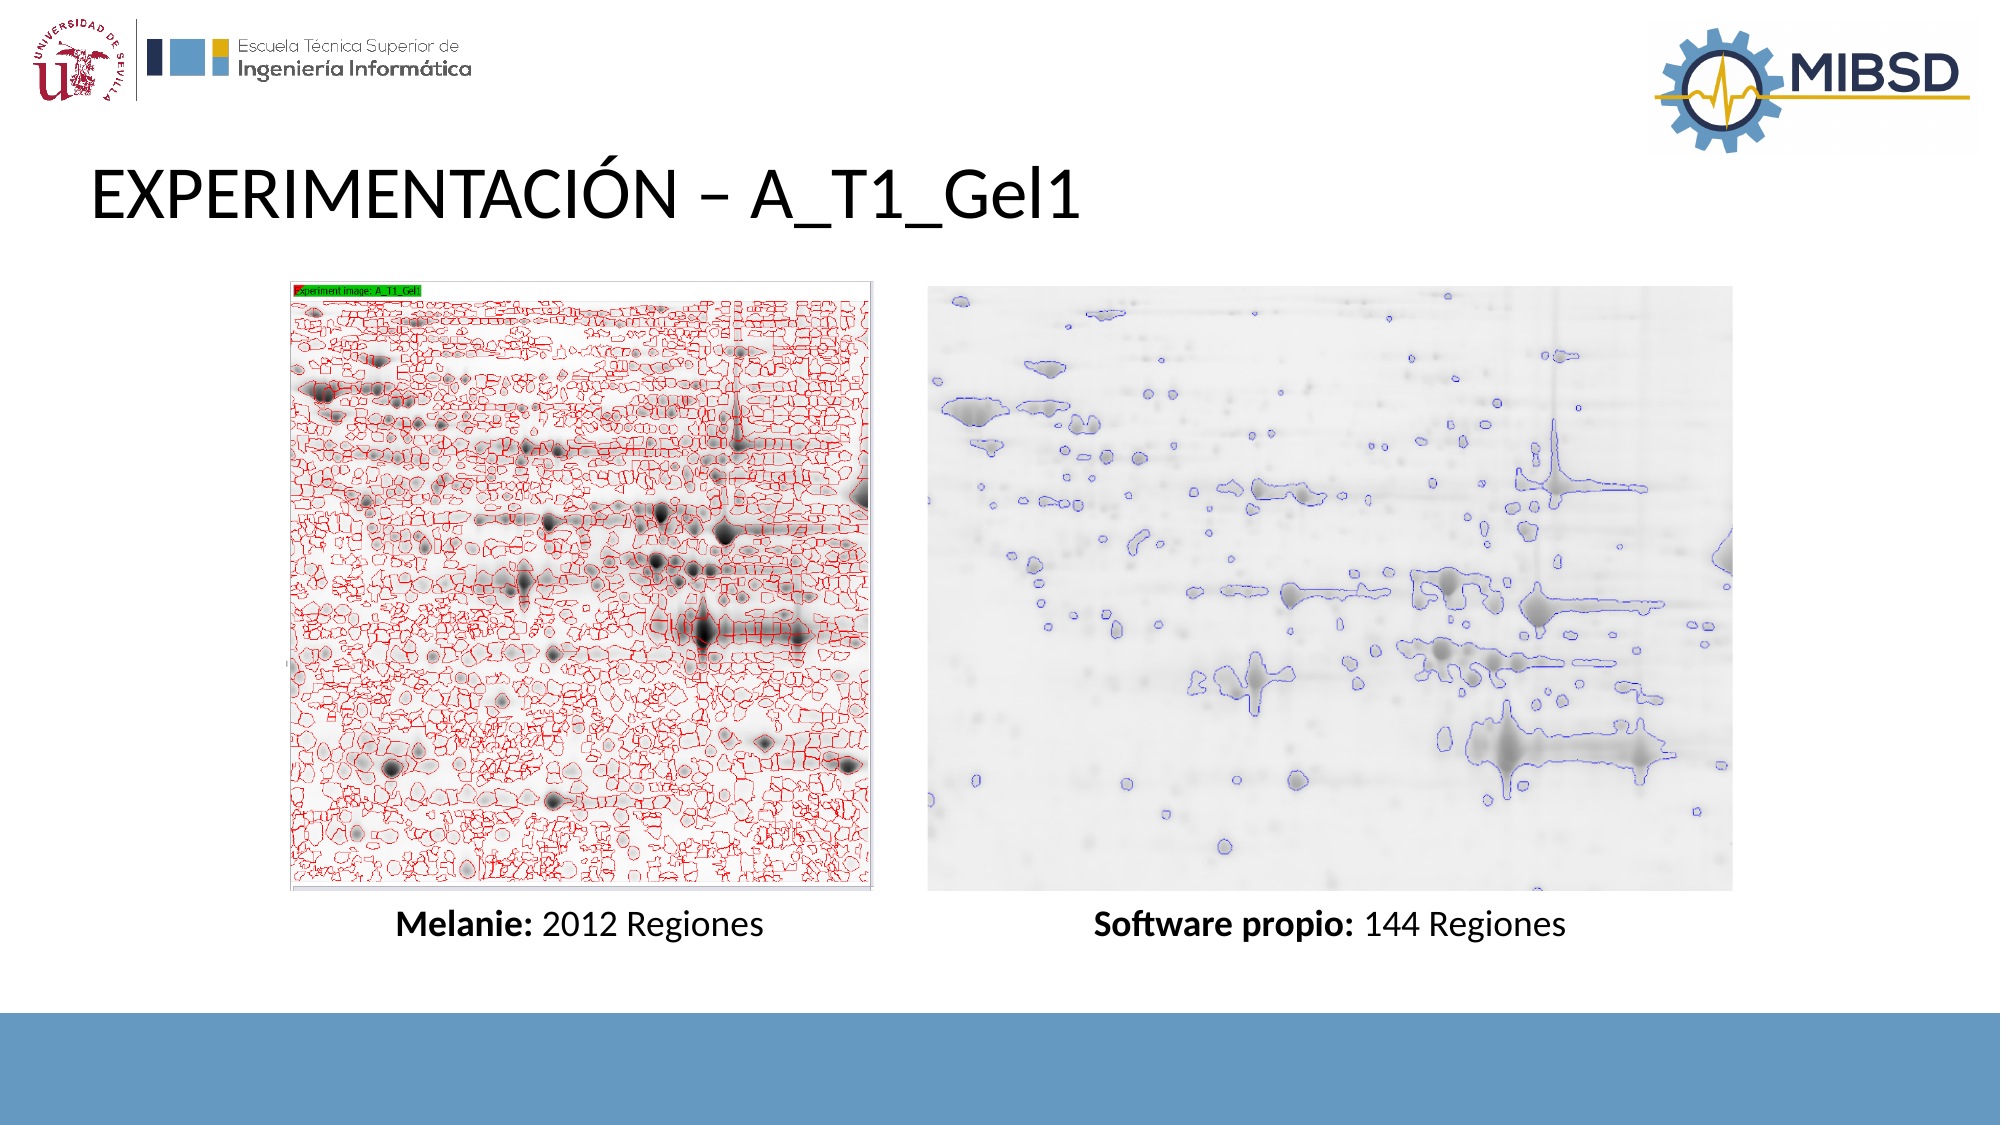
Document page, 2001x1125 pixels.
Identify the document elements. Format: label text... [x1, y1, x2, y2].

picture [1646, 17, 1978, 157]
picture [33, 19, 471, 101]
picture [285, 277, 874, 891]
text_box Software propio: 144 Regiones [927, 891, 1733, 951]
picture [927, 286, 1733, 891]
title EXPERIMENTACIÓN – A_T1_Gel1 [75, 111, 1659, 278]
text_box Melanie: 2012 Regiones [285, 891, 874, 951]
